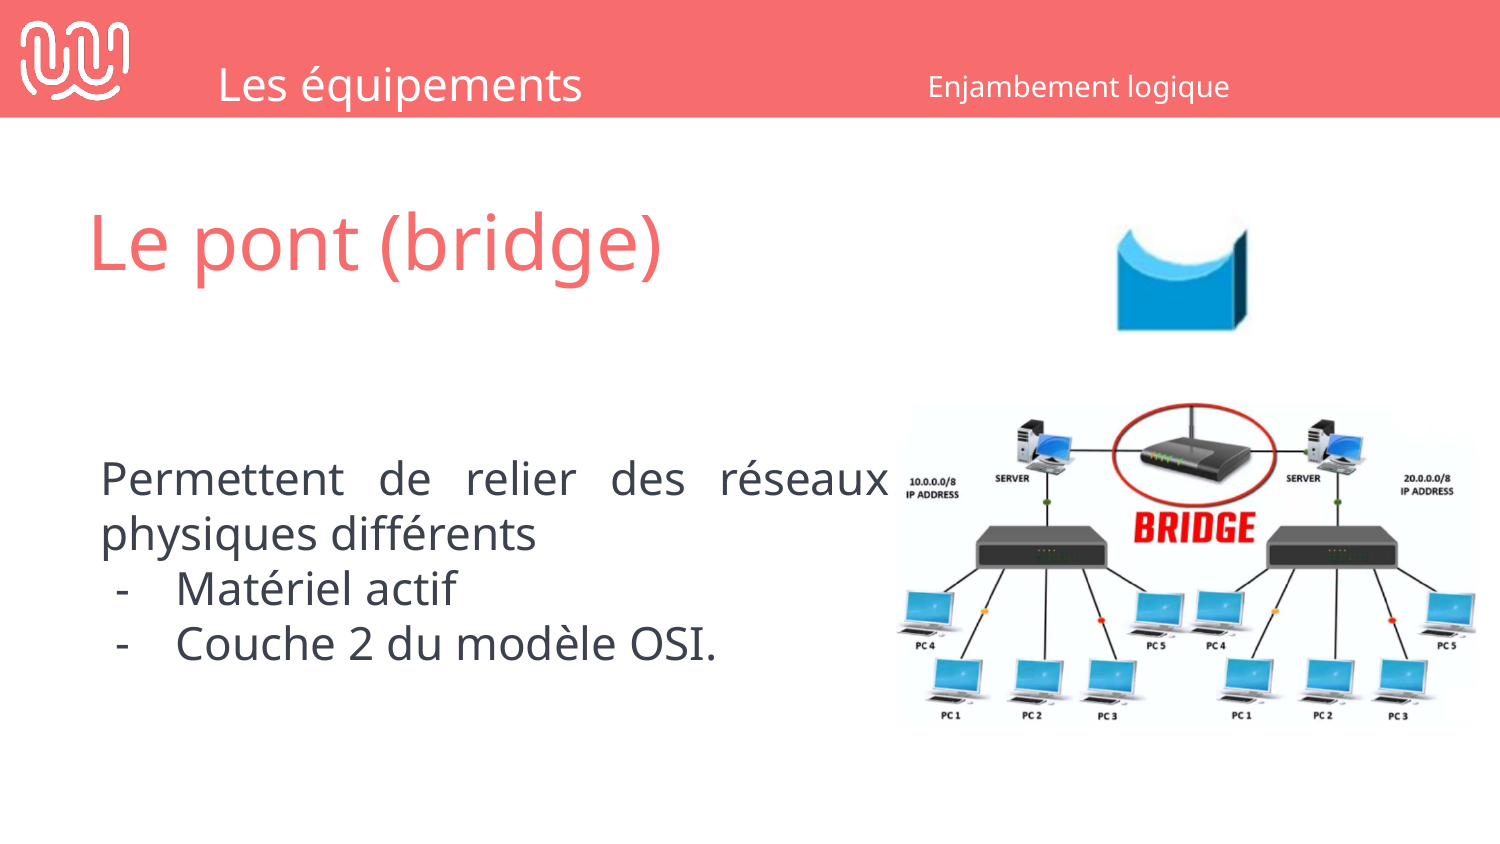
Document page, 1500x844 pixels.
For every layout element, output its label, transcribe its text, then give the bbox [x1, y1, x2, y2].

picture [1107, 215, 1254, 336]
picture [889, 398, 1487, 733]
text_box Les équipements [217, 24, 921, 143]
text_box Le pont (bridge) [87, 193, 1478, 281]
text_box Enjambement logique [927, 56, 1500, 116]
text_box Permettent de relier des réseaux physiques différents Matériel actif Couche 2 du modèle OSI. [100, 354, 890, 765]
picture [20, 20, 134, 101]
